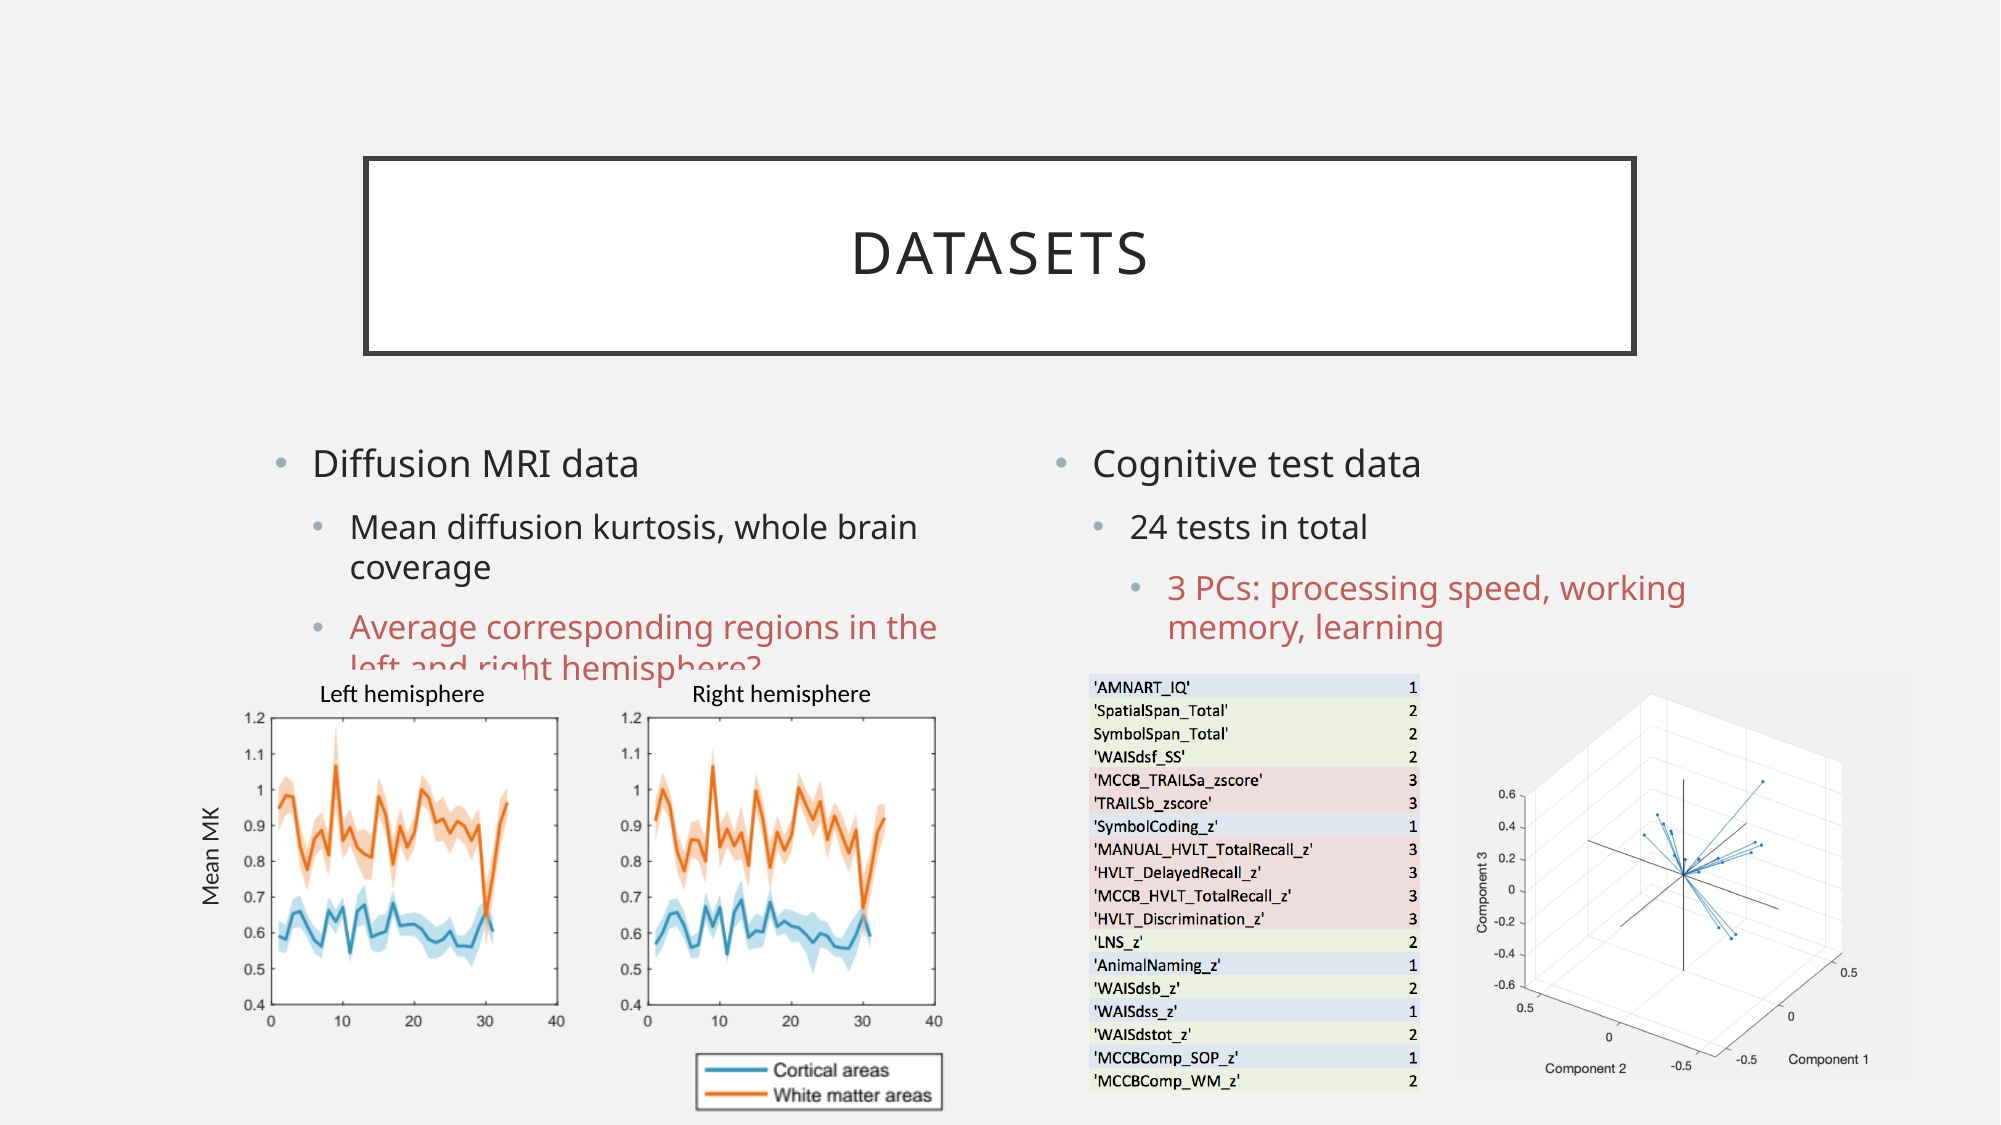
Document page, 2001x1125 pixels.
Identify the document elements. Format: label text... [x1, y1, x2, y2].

list Cognitive test data 24 tests in total 3 PCs: processing speed, working memory, learning [1039, 432, 1841, 942]
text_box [160, 669, 1015, 1045]
picture [1458, 674, 1909, 1078]
picture [1089, 674, 1420, 1092]
picture [668, 1037, 1053, 1125]
title datasets [363, 156, 1637, 356]
list Diffusion MRI data Mean diffusion kurtosis, whole brain coverage Average corresponding regions in the left and right hemisphere? [259, 432, 1002, 669]
